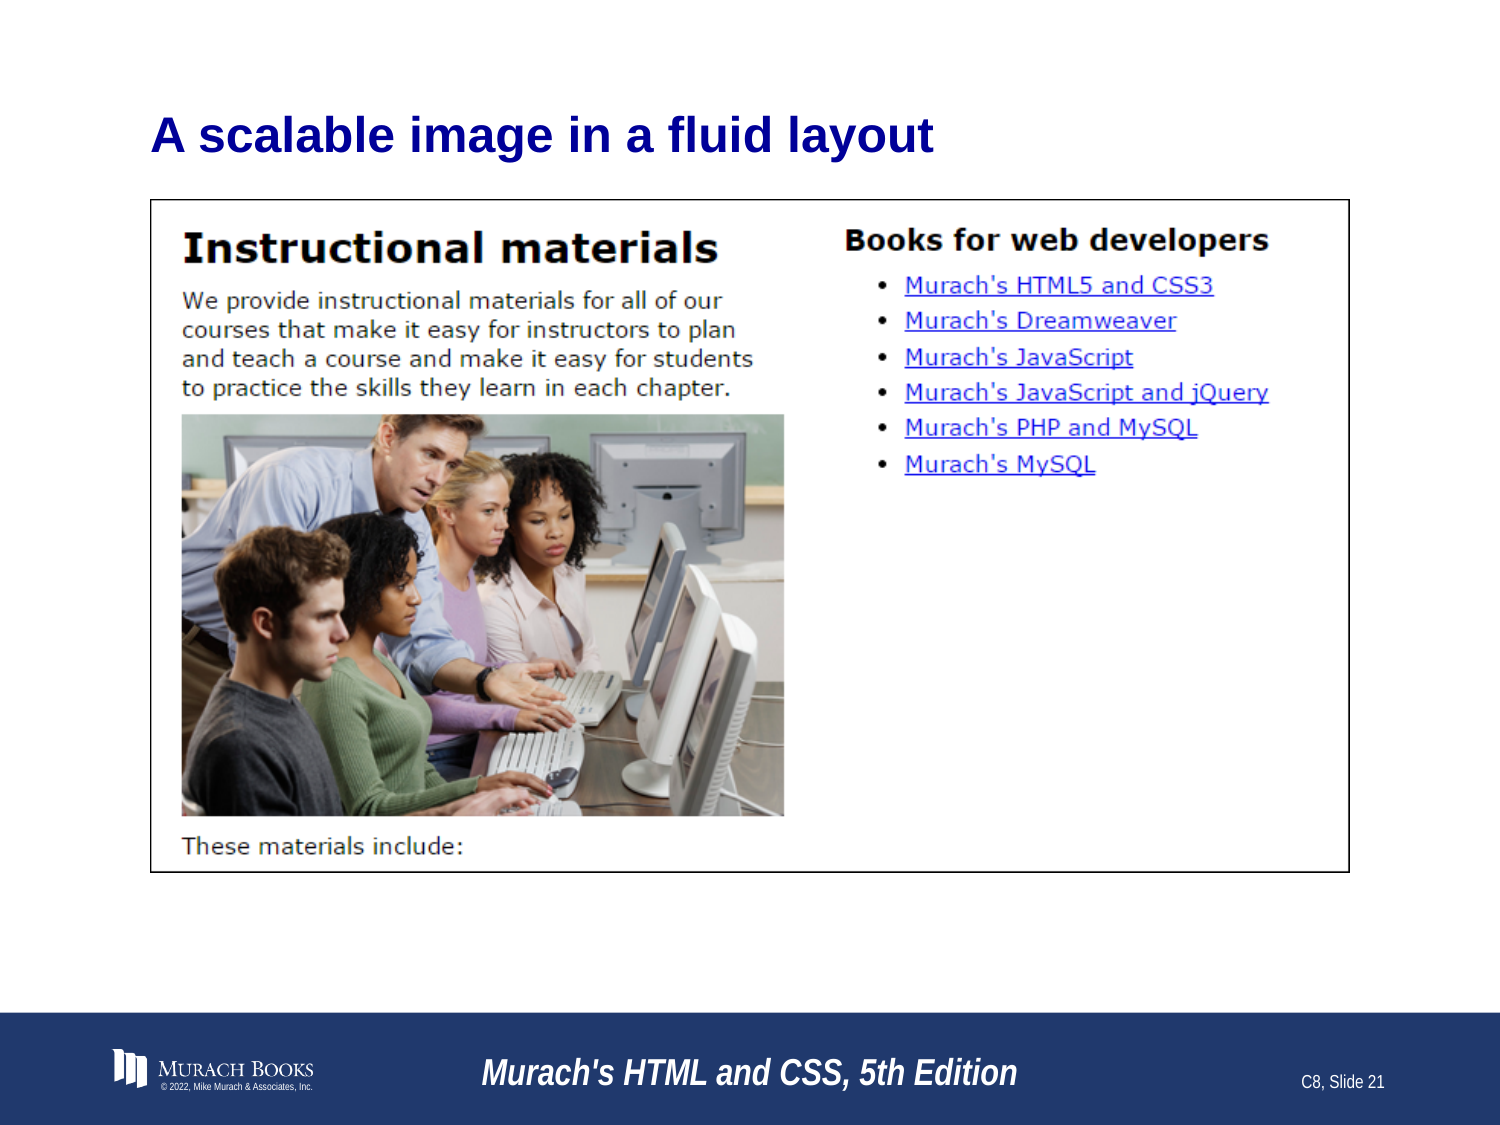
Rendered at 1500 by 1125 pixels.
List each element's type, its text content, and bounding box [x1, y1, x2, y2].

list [149, 199, 1351, 873]
slide_number Murach's HTML and CSS, 5th Edition [463, 1025, 1050, 1100]
title A scalable image in a fluid layout [150, 102, 1350, 164]
footer © 2022, Mike Murach & Associates, Inc. [12, 1025, 463, 1100]
slide_number C8, Slide 21 [1087, 1025, 1400, 1100]
